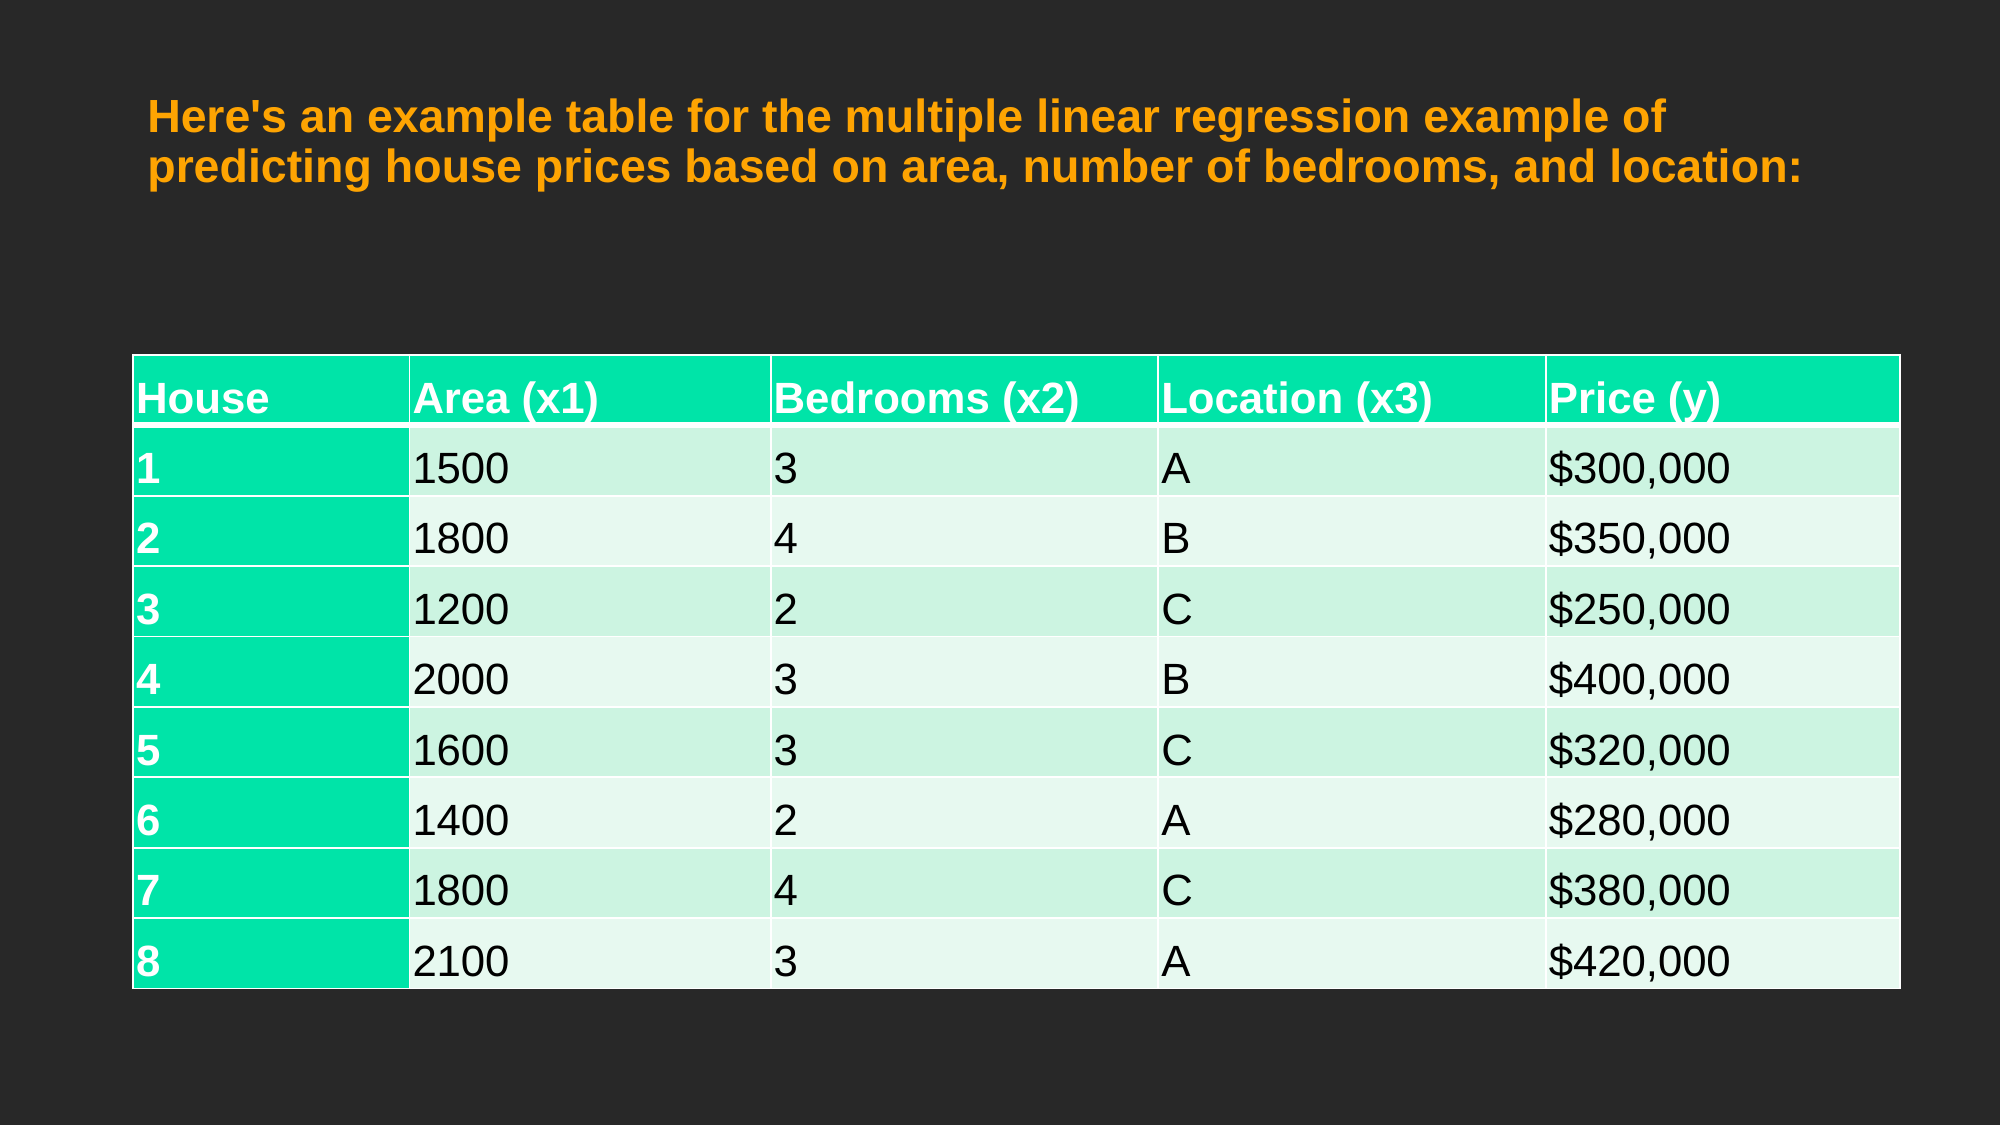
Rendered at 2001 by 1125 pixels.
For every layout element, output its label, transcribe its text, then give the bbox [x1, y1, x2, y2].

table_cell 8 [134, 919, 409, 988]
table_cell $280,000 [1547, 778, 1899, 847]
table_cell 4 [772, 497, 1157, 565]
table_cell $250,000 [1547, 567, 1899, 636]
table_cell 1600 [410, 708, 770, 776]
table_cell 2 [772, 567, 1157, 636]
table_cell 6 [134, 778, 409, 847]
table_cell C [1159, 567, 1545, 636]
table_cell 4 [134, 637, 409, 706]
table_cell 2 [772, 778, 1157, 847]
table_cell A [1159, 919, 1545, 988]
table_cell B [1159, 637, 1545, 706]
table_cell 4 [772, 849, 1157, 917]
table_header House [134, 356, 409, 422]
table_cell 1200 [410, 567, 770, 636]
table_cell 7 [134, 849, 409, 917]
table_cell 2100 [410, 919, 770, 988]
table_cell 3 [772, 637, 1157, 706]
table_header Bedrooms (x2) [772, 356, 1157, 422]
table_cell $420,000 [1547, 919, 1899, 988]
table_cell 3 [134, 567, 409, 636]
table_header Area (x1) [410, 356, 770, 422]
title Here's an example table for the multiple linear regression example of predicting house prices based on area, number of bedrooms, and location: [133, 37, 1867, 200]
table_cell 3 [772, 919, 1157, 988]
table_cell 1500 [410, 428, 770, 495]
table_cell 3 [772, 708, 1157, 776]
table_cell 1800 [410, 497, 770, 565]
table_header Location (x3) [1159, 356, 1545, 422]
table_cell 1 [134, 428, 409, 495]
table_cell $320,000 [1547, 708, 1899, 776]
table_cell $380,000 [1547, 849, 1899, 917]
table_cell $350,000 [1547, 497, 1899, 565]
table_cell 1800 [410, 849, 770, 917]
table_cell A [1159, 428, 1545, 495]
table_cell A [1159, 778, 1545, 847]
table_cell B [1159, 497, 1545, 565]
table_cell C [1159, 849, 1545, 917]
table_header Price (y) [1547, 356, 1899, 422]
table_cell 3 [772, 428, 1157, 495]
table_cell C [1159, 708, 1545, 776]
table_cell 2000 [410, 637, 770, 706]
table_cell 5 [134, 708, 409, 776]
table_cell 2 [134, 497, 409, 565]
table_cell $400,000 [1547, 637, 1899, 706]
table_cell $300,000 [1547, 428, 1899, 495]
table_cell 1400 [410, 778, 770, 847]
